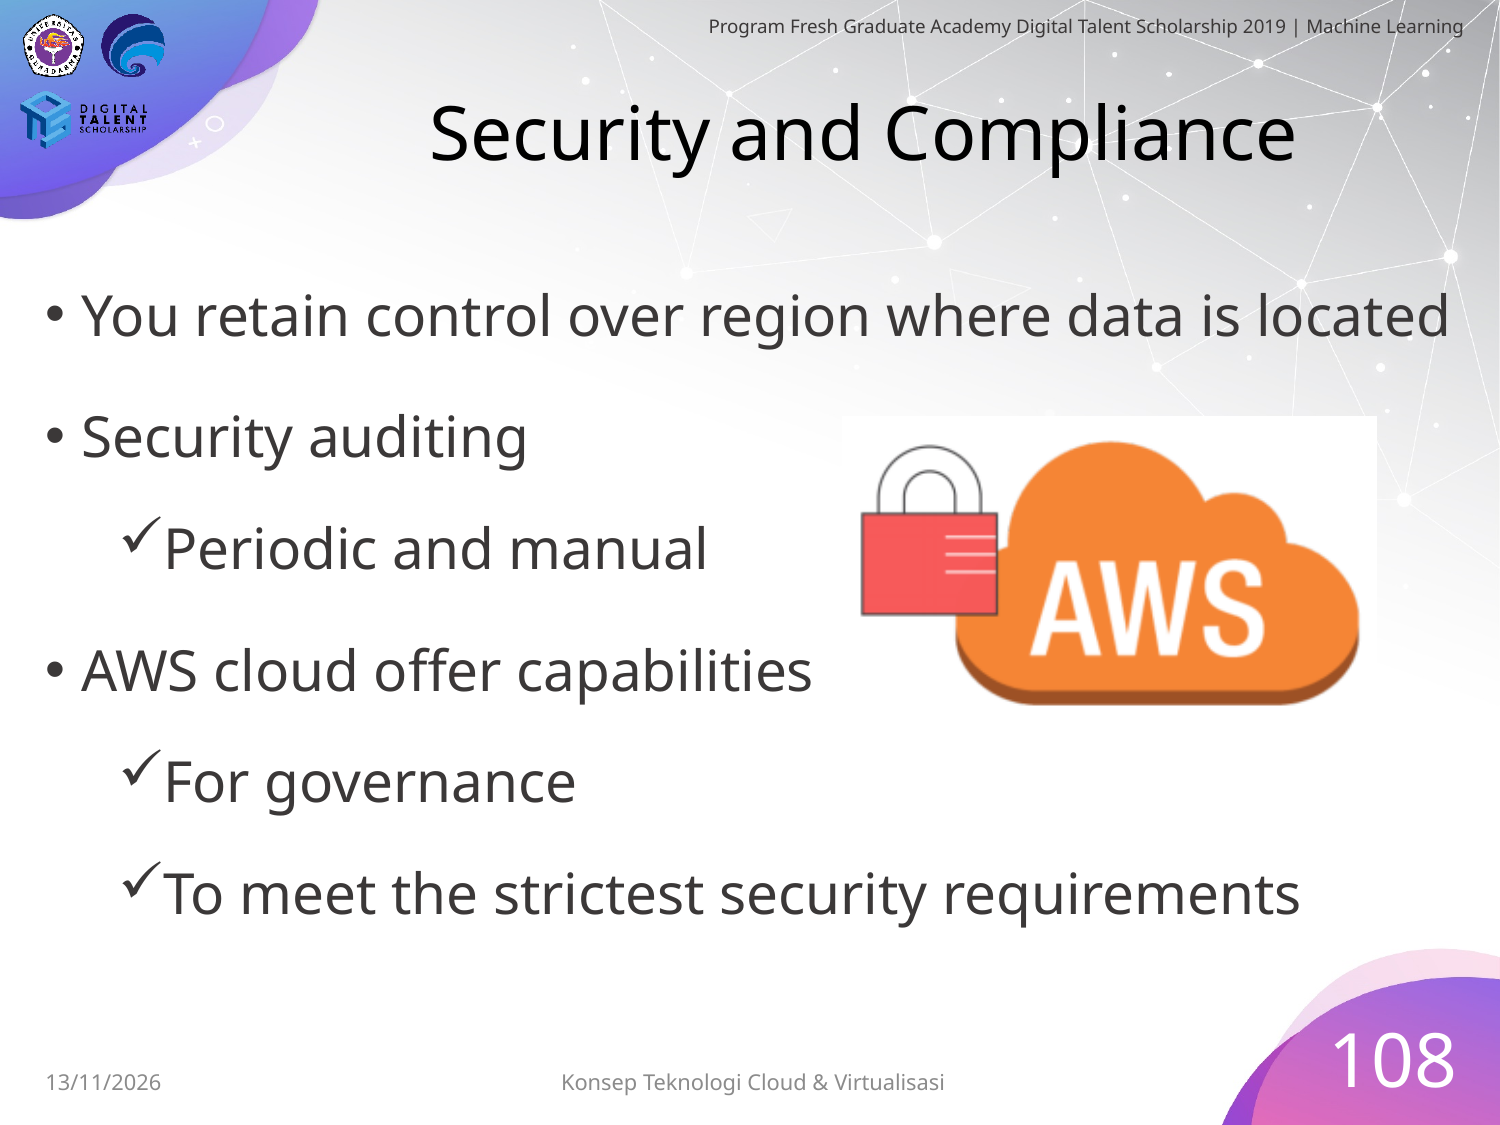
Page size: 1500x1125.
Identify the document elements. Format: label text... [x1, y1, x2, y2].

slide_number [30, 1053, 272, 1114]
title Security and Compliance [271, 66, 1477, 207]
list You retain control over region where data is located Security auditing Periodic and manual AWS cloud offer capabilities For governance To meet the strictest security requirements [30, 238, 1477, 1014]
picture [0, 0, 1500, 1125]
slide_number 108 [1310, 1013, 1477, 1115]
footer Konsep Teknologi Cloud & Virtualisasi [386, 1053, 1121, 1114]
